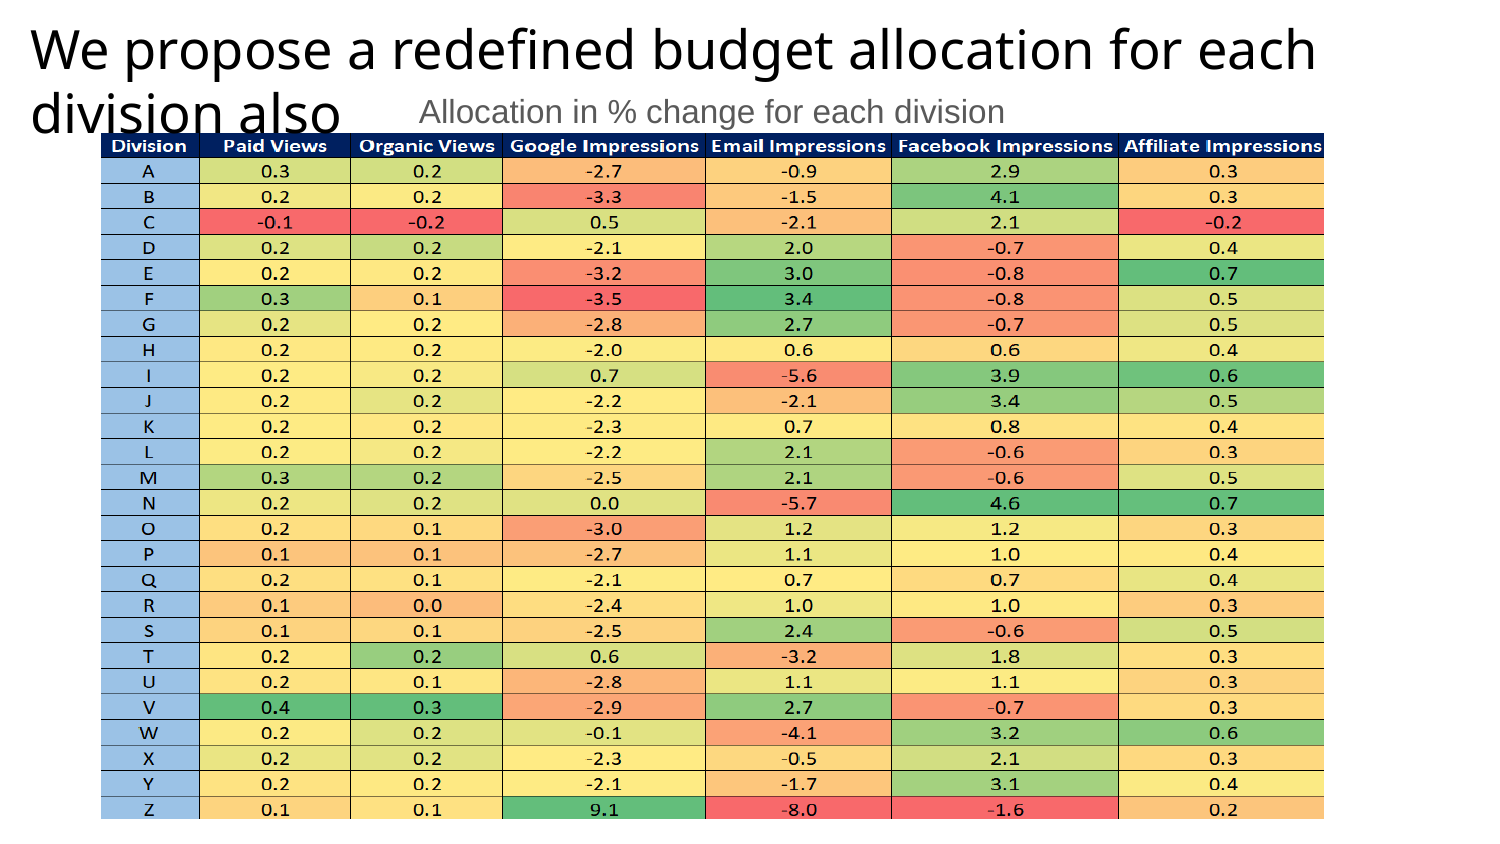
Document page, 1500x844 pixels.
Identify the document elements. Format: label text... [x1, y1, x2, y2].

text_box Allocation in % change for each division [141, 74, 1284, 131]
picture [101, 132, 1324, 820]
text_box We propose a redefined budget allocation for each division also [15, 0, 1485, 130]
